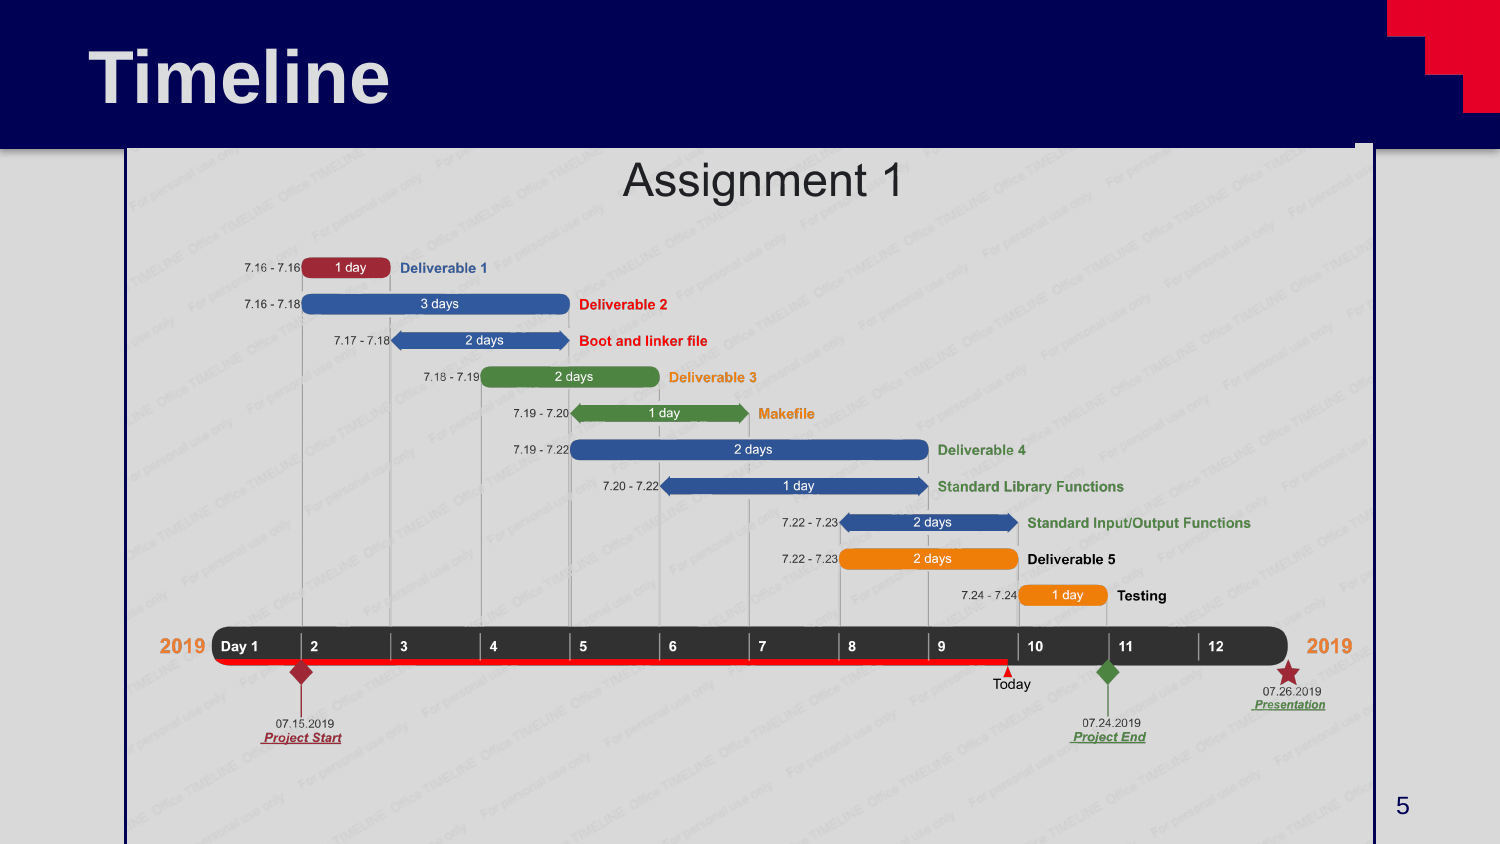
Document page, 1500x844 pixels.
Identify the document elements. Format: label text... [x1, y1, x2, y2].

slide_number 5 [1379, 782, 1425, 827]
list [126, 142, 1374, 844]
title Timeline [0, 0, 1356, 150]
picture [1387, 0, 1500, 113]
